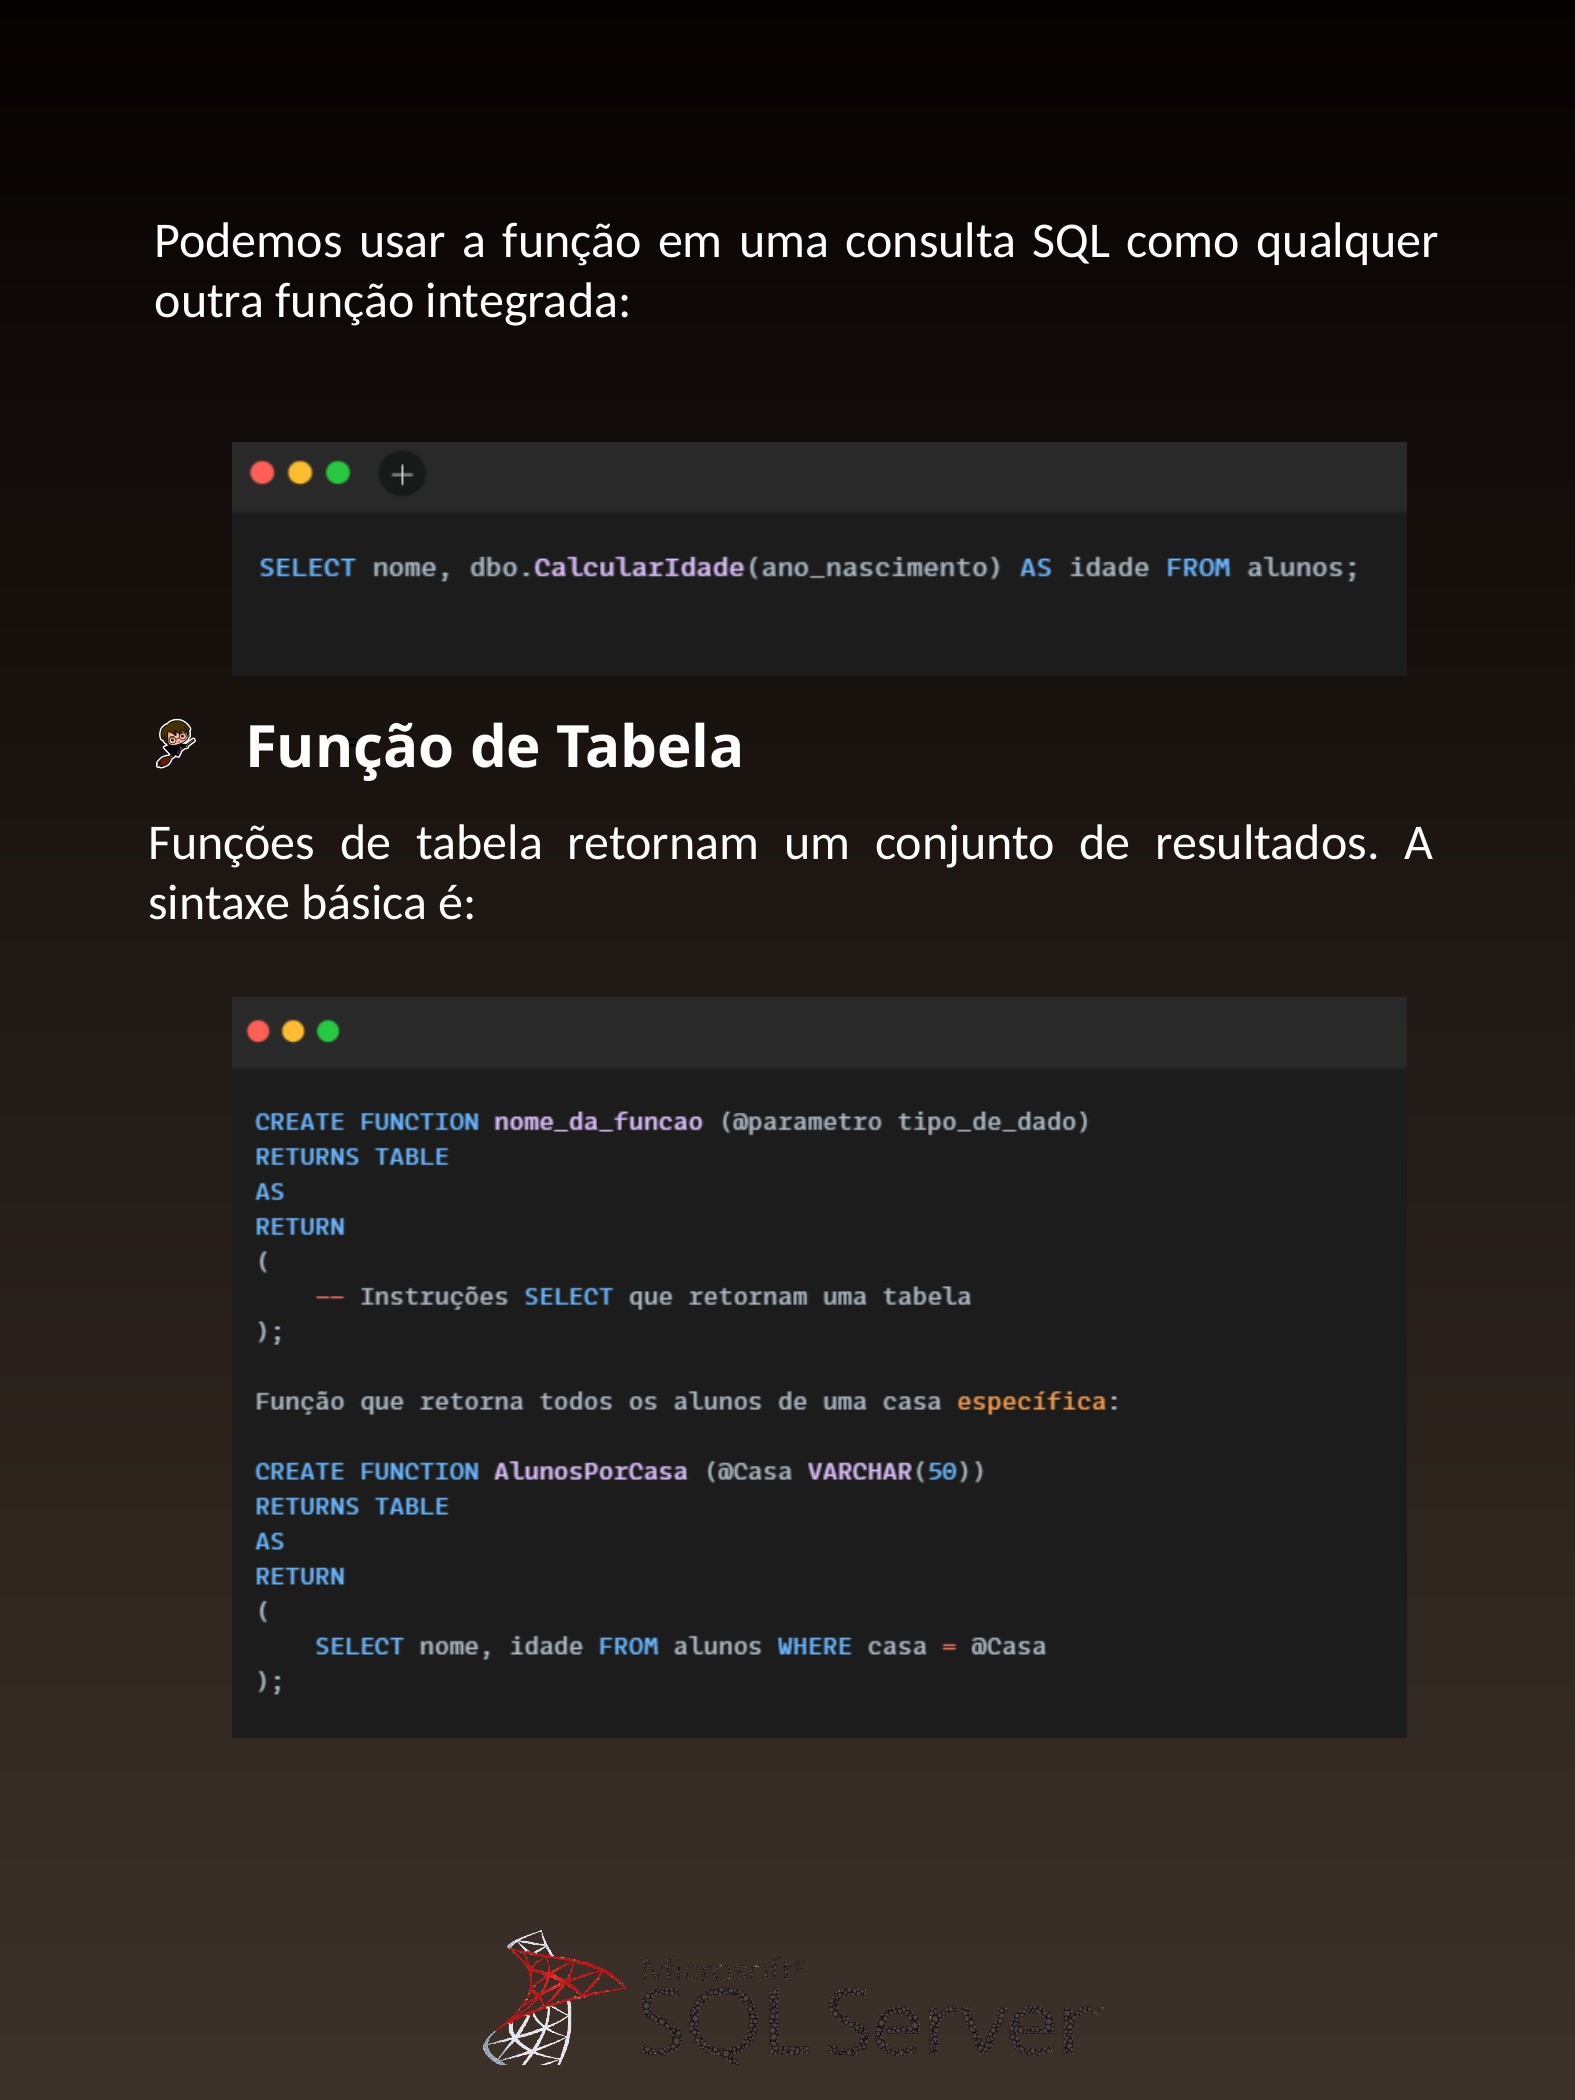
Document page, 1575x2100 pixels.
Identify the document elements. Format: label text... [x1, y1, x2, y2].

text_box Função de Tabela [140, 701, 1407, 787]
picture [475, 1920, 1134, 2065]
picture [154, 714, 204, 774]
picture [232, 997, 1407, 1738]
text_box Funções de tabela retornam um conjunto de resultados. A sintaxe básica é: [133, 801, 1449, 937]
picture [232, 442, 1407, 676]
text_box Podemos usar a função em uma consulta SQL como qualquer outra função integrada: [140, 200, 1455, 335]
